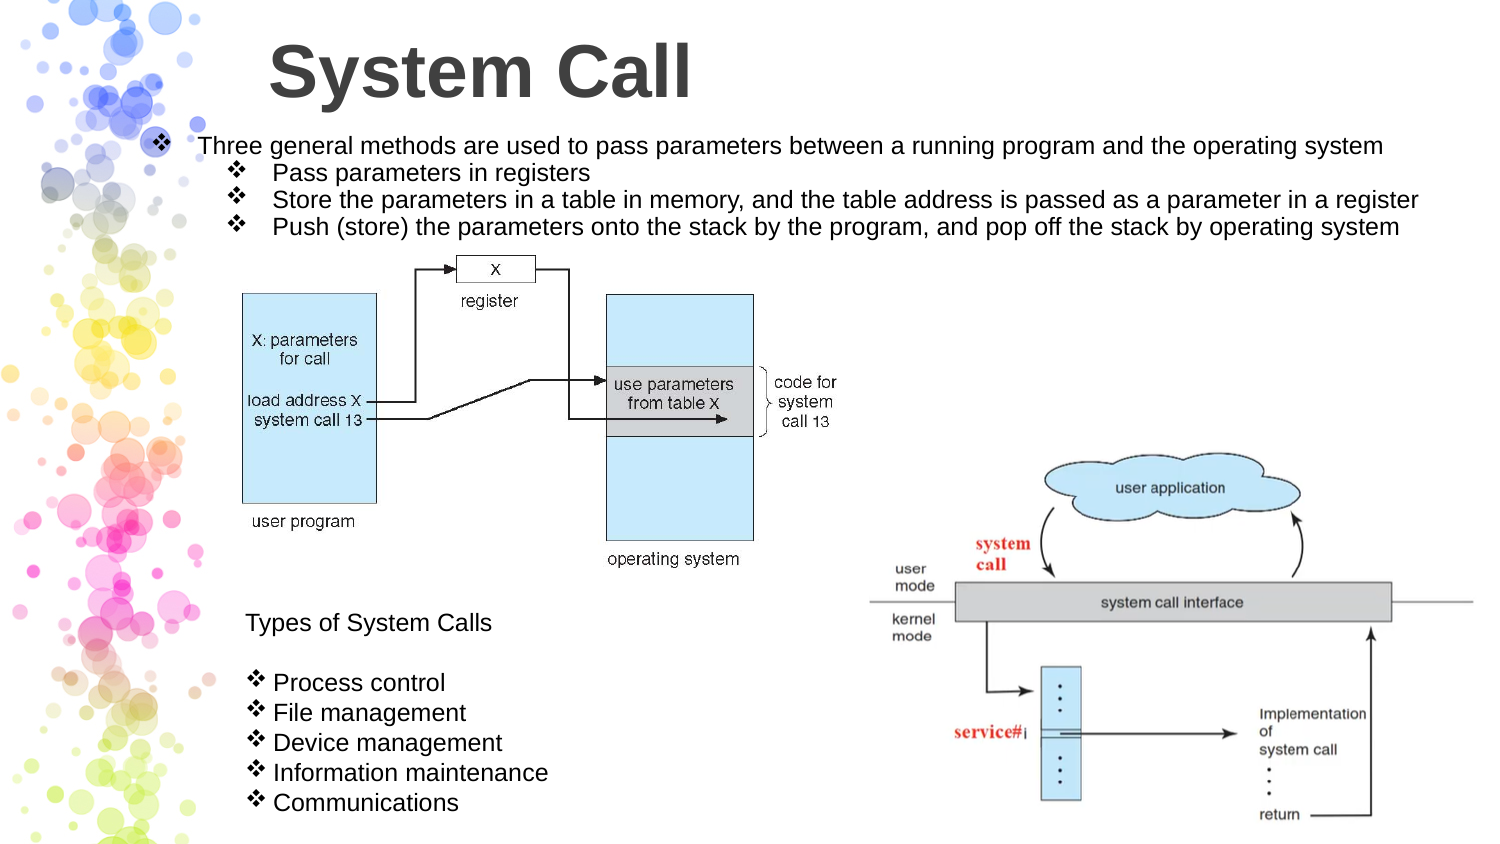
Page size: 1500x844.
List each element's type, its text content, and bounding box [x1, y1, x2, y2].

picture [0, 0, 1500, 844]
title System Call [253, 4, 1500, 132]
text_box Types of System Calls Process control File management Device management Information maintenance Communications [230, 599, 585, 824]
text_box Three general methods are used to pass parameters between a running program and the operating system Pass parameters in registers Store the parameters in a table in memory, and the table address is passed as a parameter in a register Push (store) the parameters onto the stack by the program, and pop off the stack by operating system [135, 125, 1483, 249]
